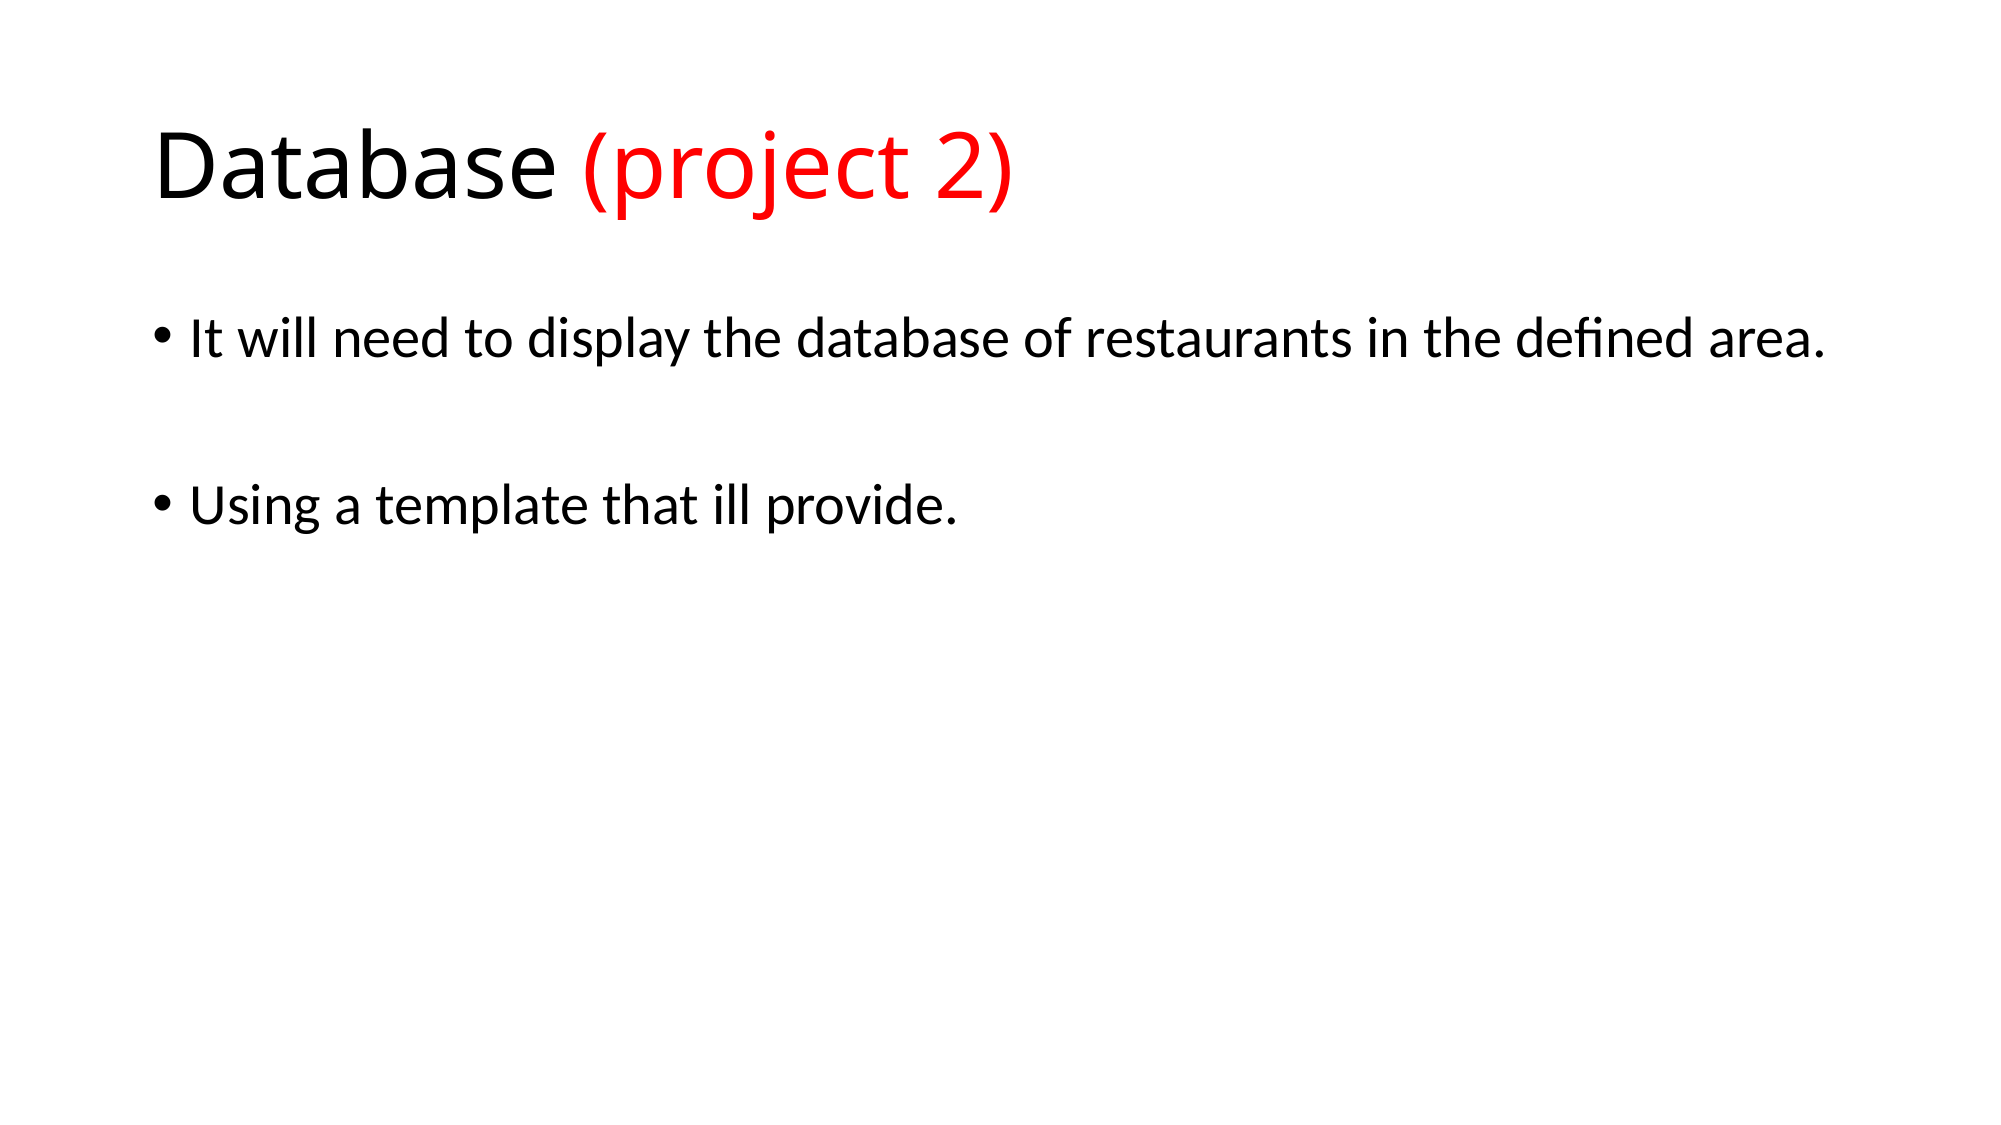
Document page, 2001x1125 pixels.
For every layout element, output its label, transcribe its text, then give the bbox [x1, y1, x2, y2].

title Database (project 2) [137, 59, 1863, 278]
list It will need to display the database of restaurants in the defined area. Using a template that ill provide. [137, 299, 1863, 1014]
